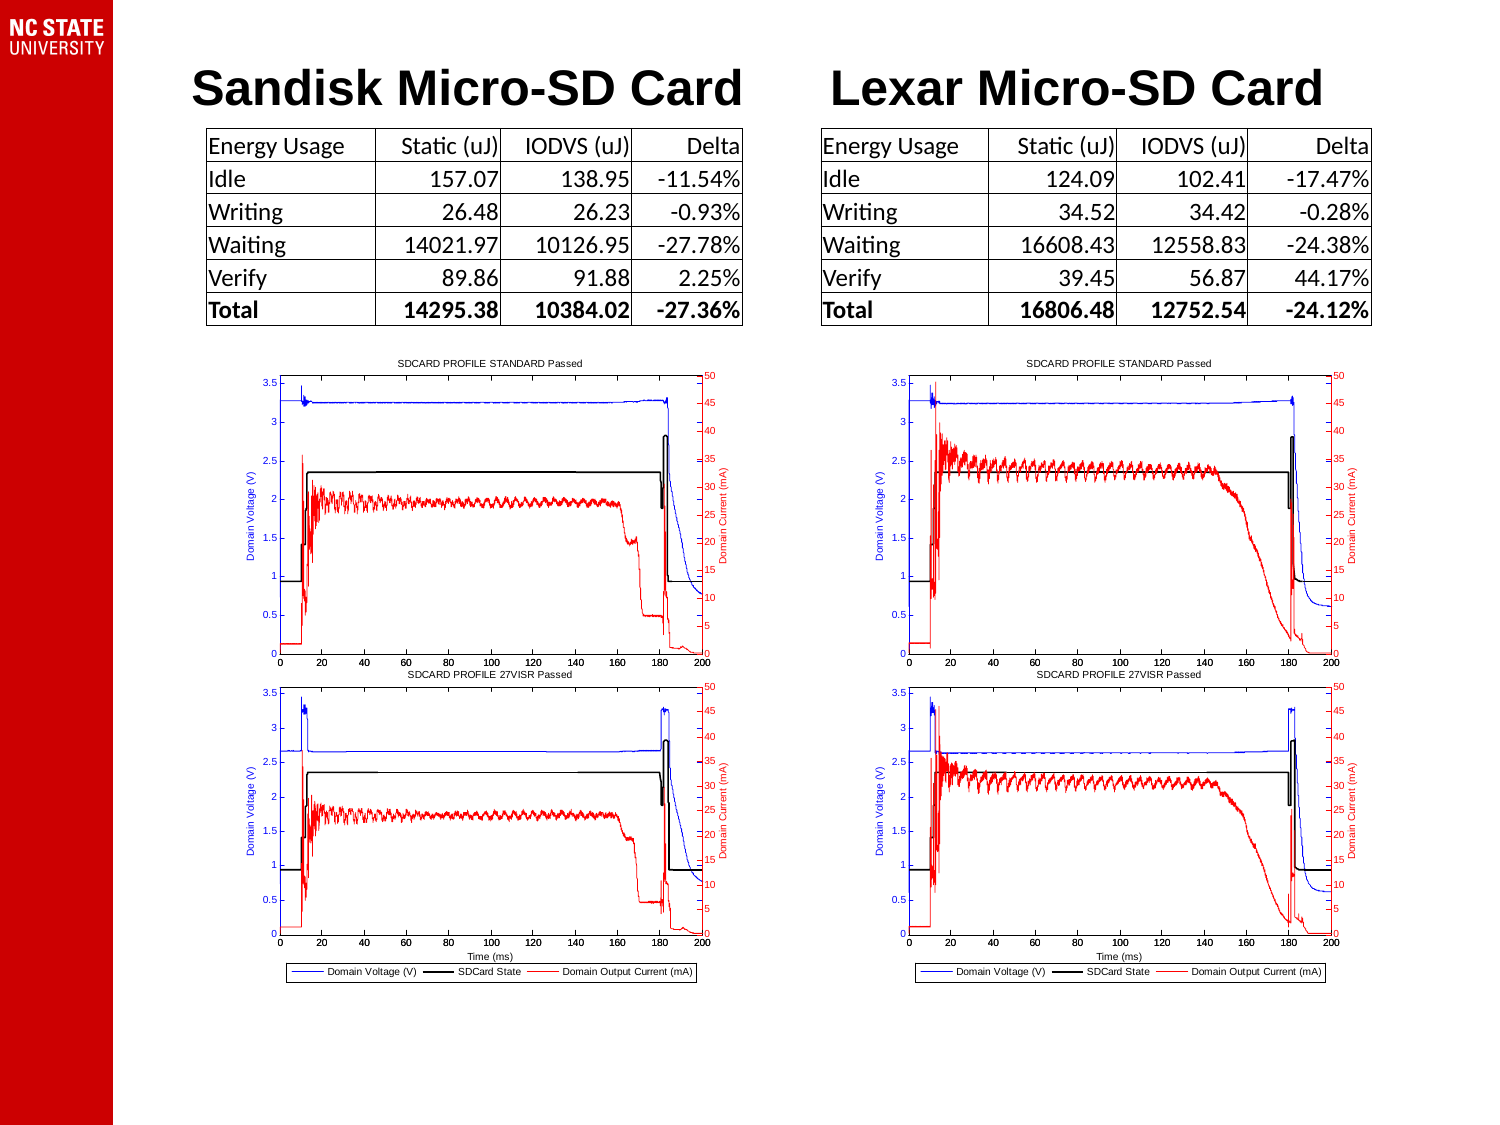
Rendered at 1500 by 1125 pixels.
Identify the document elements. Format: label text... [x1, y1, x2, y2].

table_cell 138.95 [501, 162, 631, 193]
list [239, 356, 743, 1006]
table_cell 91.88 [501, 260, 631, 292]
table_cell Idle [822, 162, 988, 193]
table_cell 124.09 [989, 162, 1116, 193]
table_cell -24.12% [1248, 293, 1371, 325]
table_cell -27.36% [632, 293, 742, 325]
table_cell 44.17% [1248, 260, 1371, 292]
table_cell Waiting [822, 227, 988, 259]
table_cell -24.38% [1248, 227, 1371, 259]
table_cell 16806.48 [989, 293, 1116, 325]
picture [0, 0, 113, 1125]
table_cell Total [207, 293, 375, 325]
table_cell 157.07 [376, 162, 500, 193]
table_cell 89.86 [376, 260, 500, 292]
table_cell Writing [207, 194, 375, 226]
table_cell 10384.02 [501, 293, 631, 325]
table_cell -0.93% [632, 194, 742, 226]
table_cell 56.87 [1117, 260, 1247, 292]
table_cell 34.42 [1117, 194, 1247, 226]
table_cell 26.23 [501, 194, 631, 226]
table_cell 14295.38 [376, 293, 500, 325]
table_header Static (uJ) [989, 129, 1116, 161]
table_cell 2.25% [632, 260, 742, 292]
table_cell 10126.95 [501, 227, 631, 259]
table_cell -0.28% [1248, 194, 1371, 226]
table_cell -17.47% [1248, 162, 1371, 193]
table_cell 14021.97 [376, 227, 500, 259]
table_header Energy Usage [822, 129, 988, 161]
table_cell 26.48 [376, 194, 500, 226]
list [868, 356, 1372, 1006]
table_header IODVS (uJ) [1117, 129, 1247, 161]
table_header Energy Usage [207, 129, 375, 161]
table_header Static (uJ) [376, 129, 500, 161]
table_cell 102.41 [1117, 162, 1247, 193]
table_header IODVS (uJ) [501, 129, 631, 161]
table_cell 34.52 [989, 194, 1116, 226]
table_cell Total [822, 293, 988, 325]
table_header Delta [632, 129, 742, 161]
table_cell Idle [207, 162, 375, 193]
table_cell Writing [822, 194, 988, 226]
table_cell Verify [822, 260, 988, 292]
table_cell -27.78% [632, 227, 742, 259]
table_cell 16608.43 [989, 227, 1116, 259]
list Sandisk Micro-SD Card [176, 47, 806, 357]
table_cell Waiting [207, 227, 375, 259]
table_cell 12752.54 [1117, 293, 1247, 325]
table_cell -11.54% [632, 162, 742, 193]
table_cell 12558.83 [1117, 227, 1247, 259]
table_cell 39.45 [989, 260, 1116, 292]
table_cell Verify [207, 260, 375, 292]
list Lexar Micro-SD Card [815, 47, 1425, 357]
table_header Delta [1248, 129, 1371, 161]
